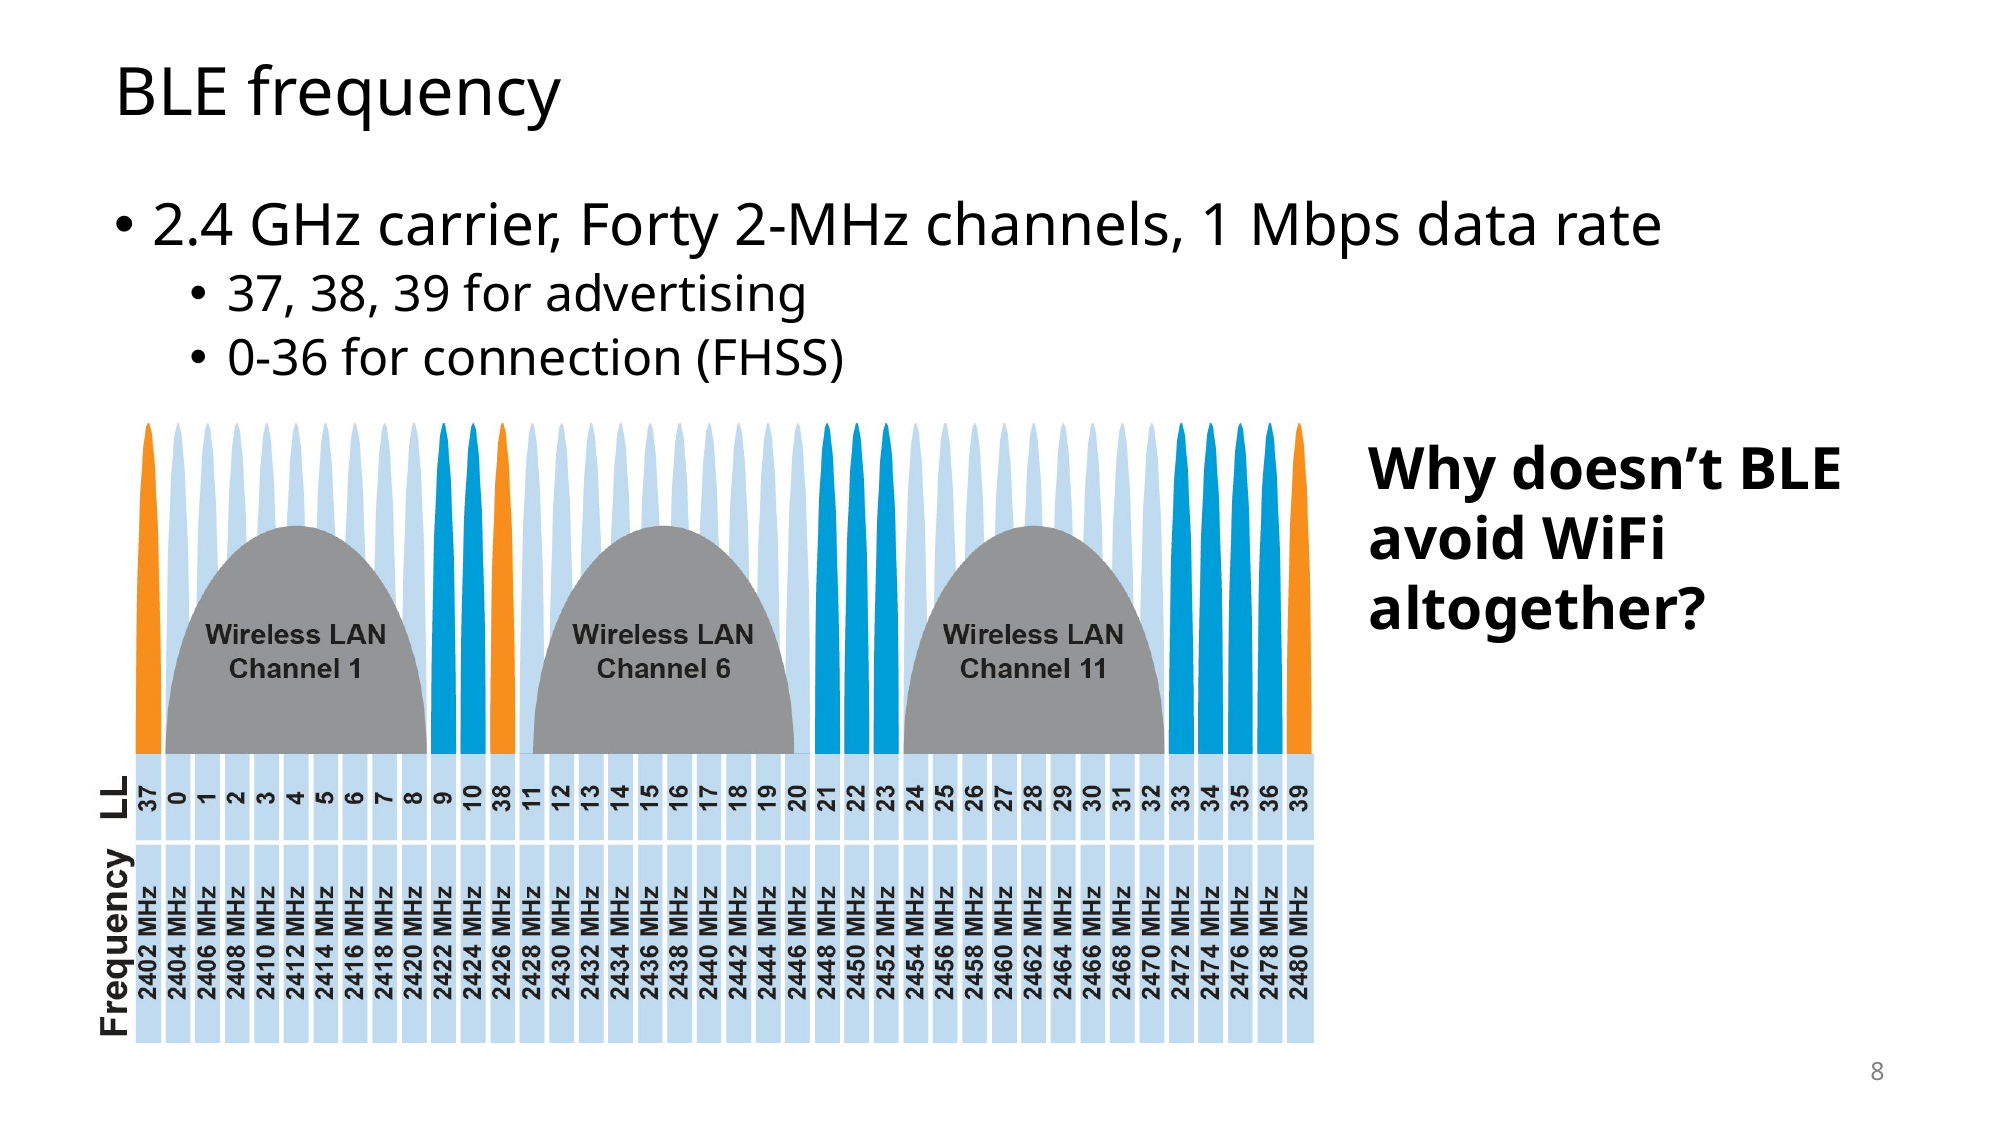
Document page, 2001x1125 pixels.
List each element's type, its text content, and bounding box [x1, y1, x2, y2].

list 2.4 GHz carrier, Forty 2-MHz channels, 1 Mbps data rate 37, 38, 39 for advertising 0-36 for connection (FHSS) [99, 187, 1900, 1013]
text_box Why doesn’t BLE avoid WiFi altogether? [1353, 423, 1900, 719]
title BLE frequency [99, 37, 1900, 150]
picture [94, 423, 1317, 1043]
slide_number 8 [1749, 1042, 1900, 1103]
